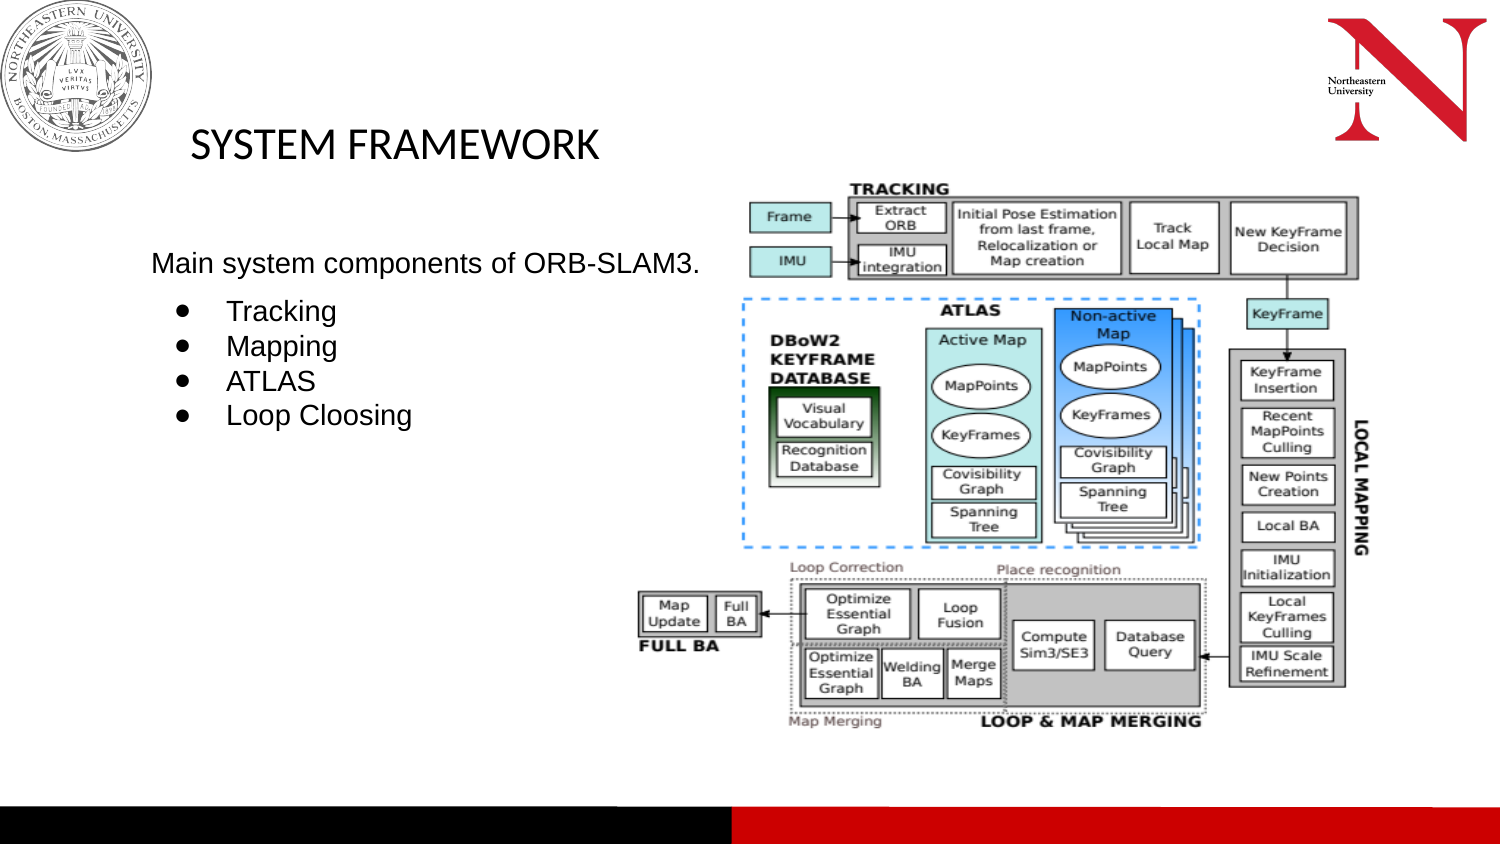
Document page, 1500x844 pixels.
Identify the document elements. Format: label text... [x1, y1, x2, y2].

picture [0, 0, 152, 152]
picture [619, 0, 1500, 751]
list Main system components of ORB-SLAM3. Tracking Mapping ATLAS Loop Cloosing [136, 229, 614, 659]
title SYSTEM FRAMEWORK [175, 71, 732, 184]
